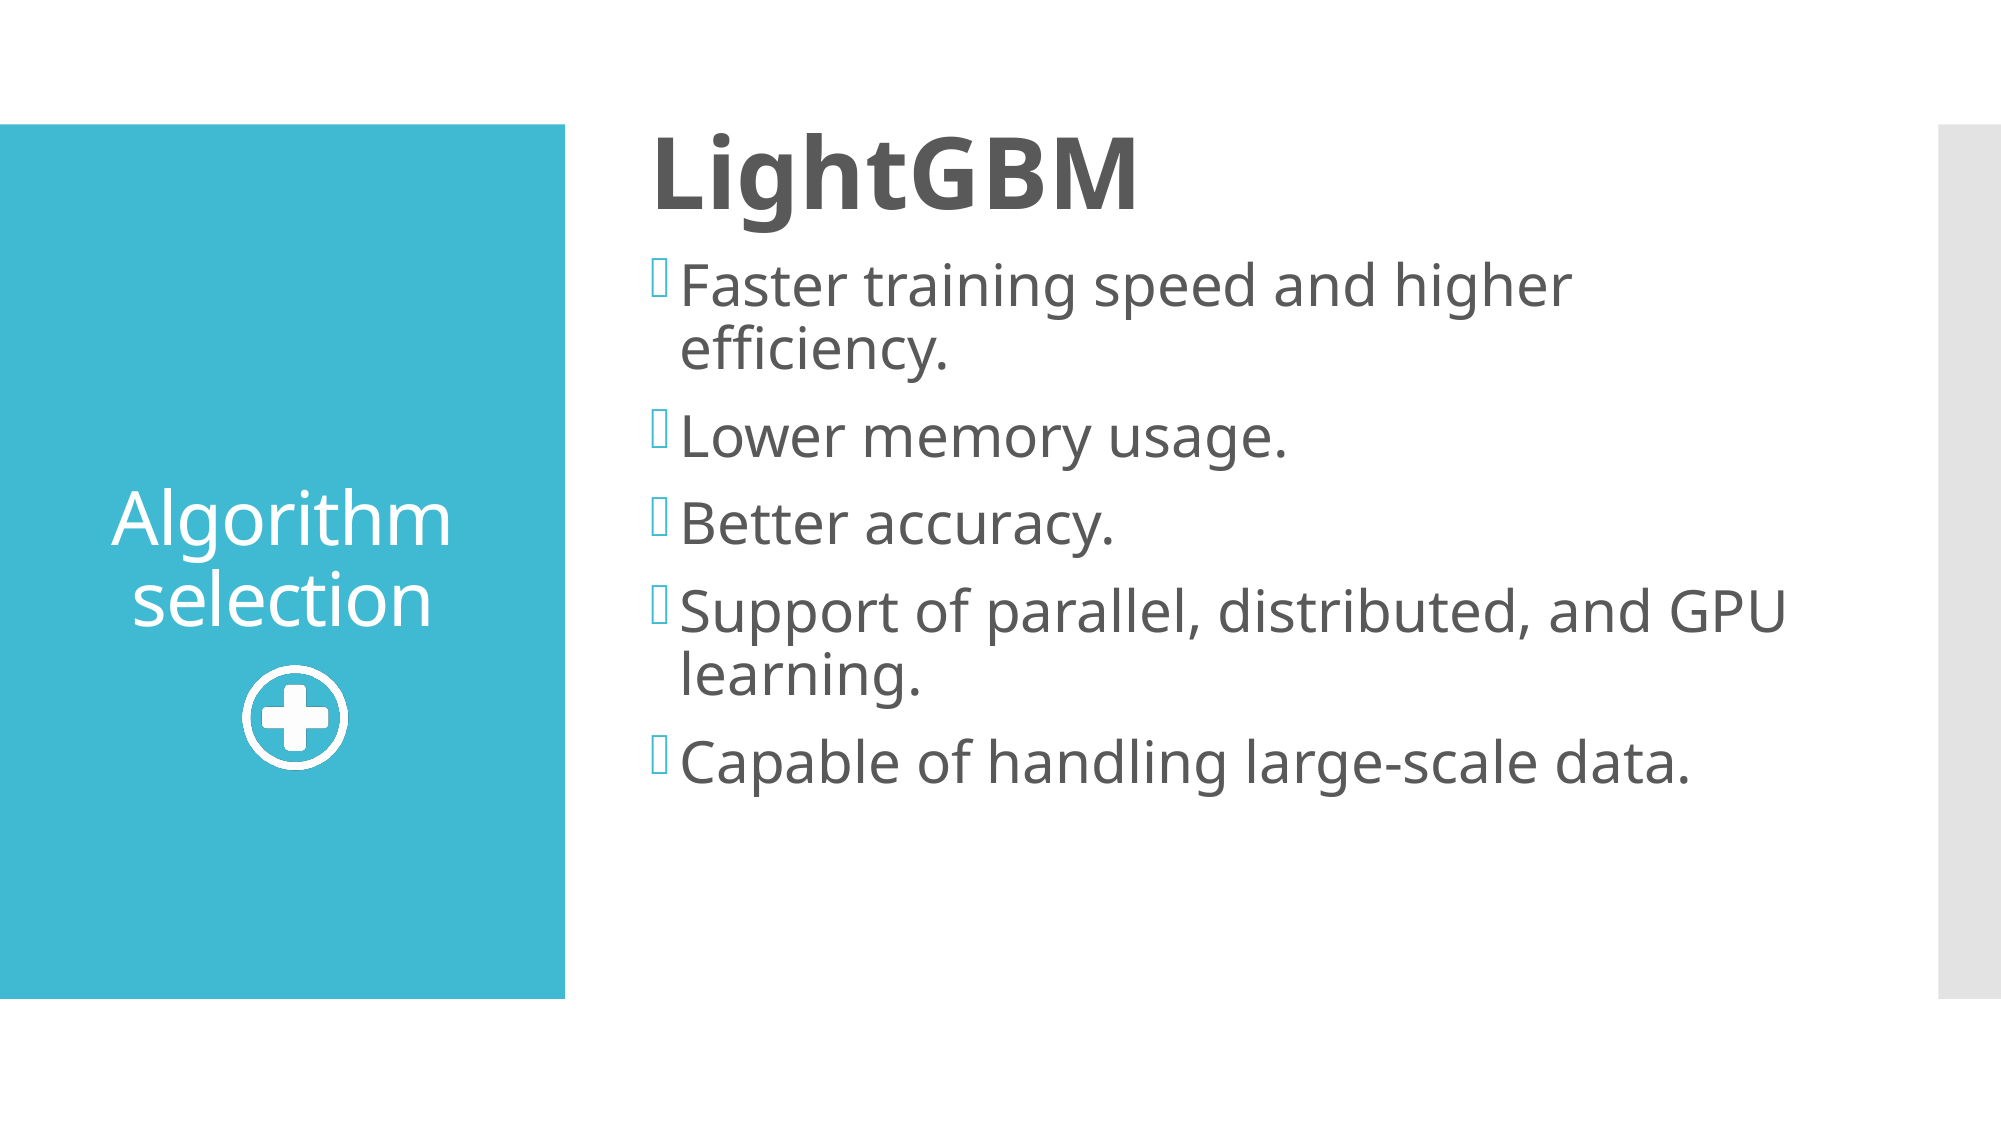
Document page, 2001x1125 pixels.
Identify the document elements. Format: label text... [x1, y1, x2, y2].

title Algorithm selection [41, 184, 525, 940]
text_box LightGBM Faster training speed and higher efficiency. Lower memory usage. Better accuracy. Support of parallel, distributed, and GPU learning. Capable of handling large-scale data. [634, 115, 1860, 1007]
text_box [228, 650, 362, 785]
